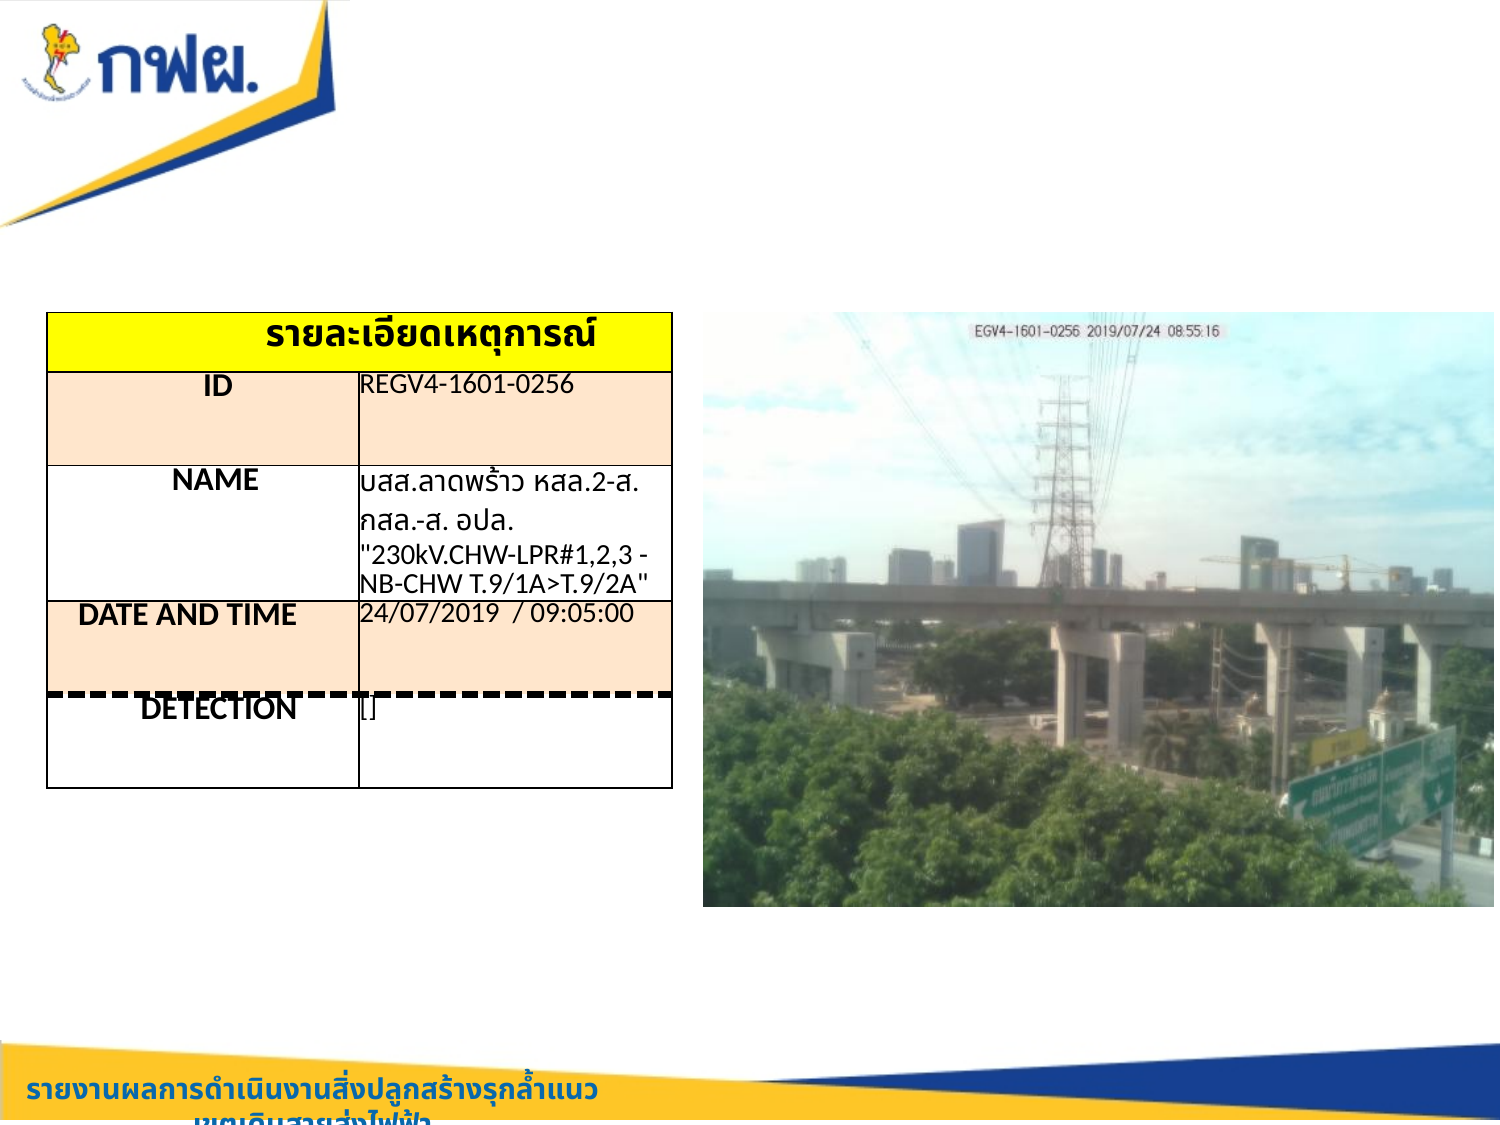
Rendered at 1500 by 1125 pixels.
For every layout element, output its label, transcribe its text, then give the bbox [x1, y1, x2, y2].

table_cell ID [48, 373, 358, 465]
table_cell DETECTION [48, 694, 358, 787]
picture [702, 312, 1494, 907]
table_cell บสส.ลาดพร้าว หสล.2-ส. กสล.-ส. อปล. "230kV.CHW-LPR#1,2,3 - NB-CHW T.9/1A>T.9/2A" [360, 466, 671, 600]
picture [0, 0, 351, 235]
table_cell REGV4-1601-0256 [360, 373, 671, 465]
table_cell DATE AND TIME [48, 602, 358, 694]
table_cell [] [360, 694, 671, 787]
table_header รายละเอียดเหตุการณ์ [48, 313, 671, 371]
table_cell 24/07/2019 / 09:05:00 [360, 602, 671, 694]
table_cell NAME [48, 466, 358, 600]
picture [0, 1040, 1500, 1120]
